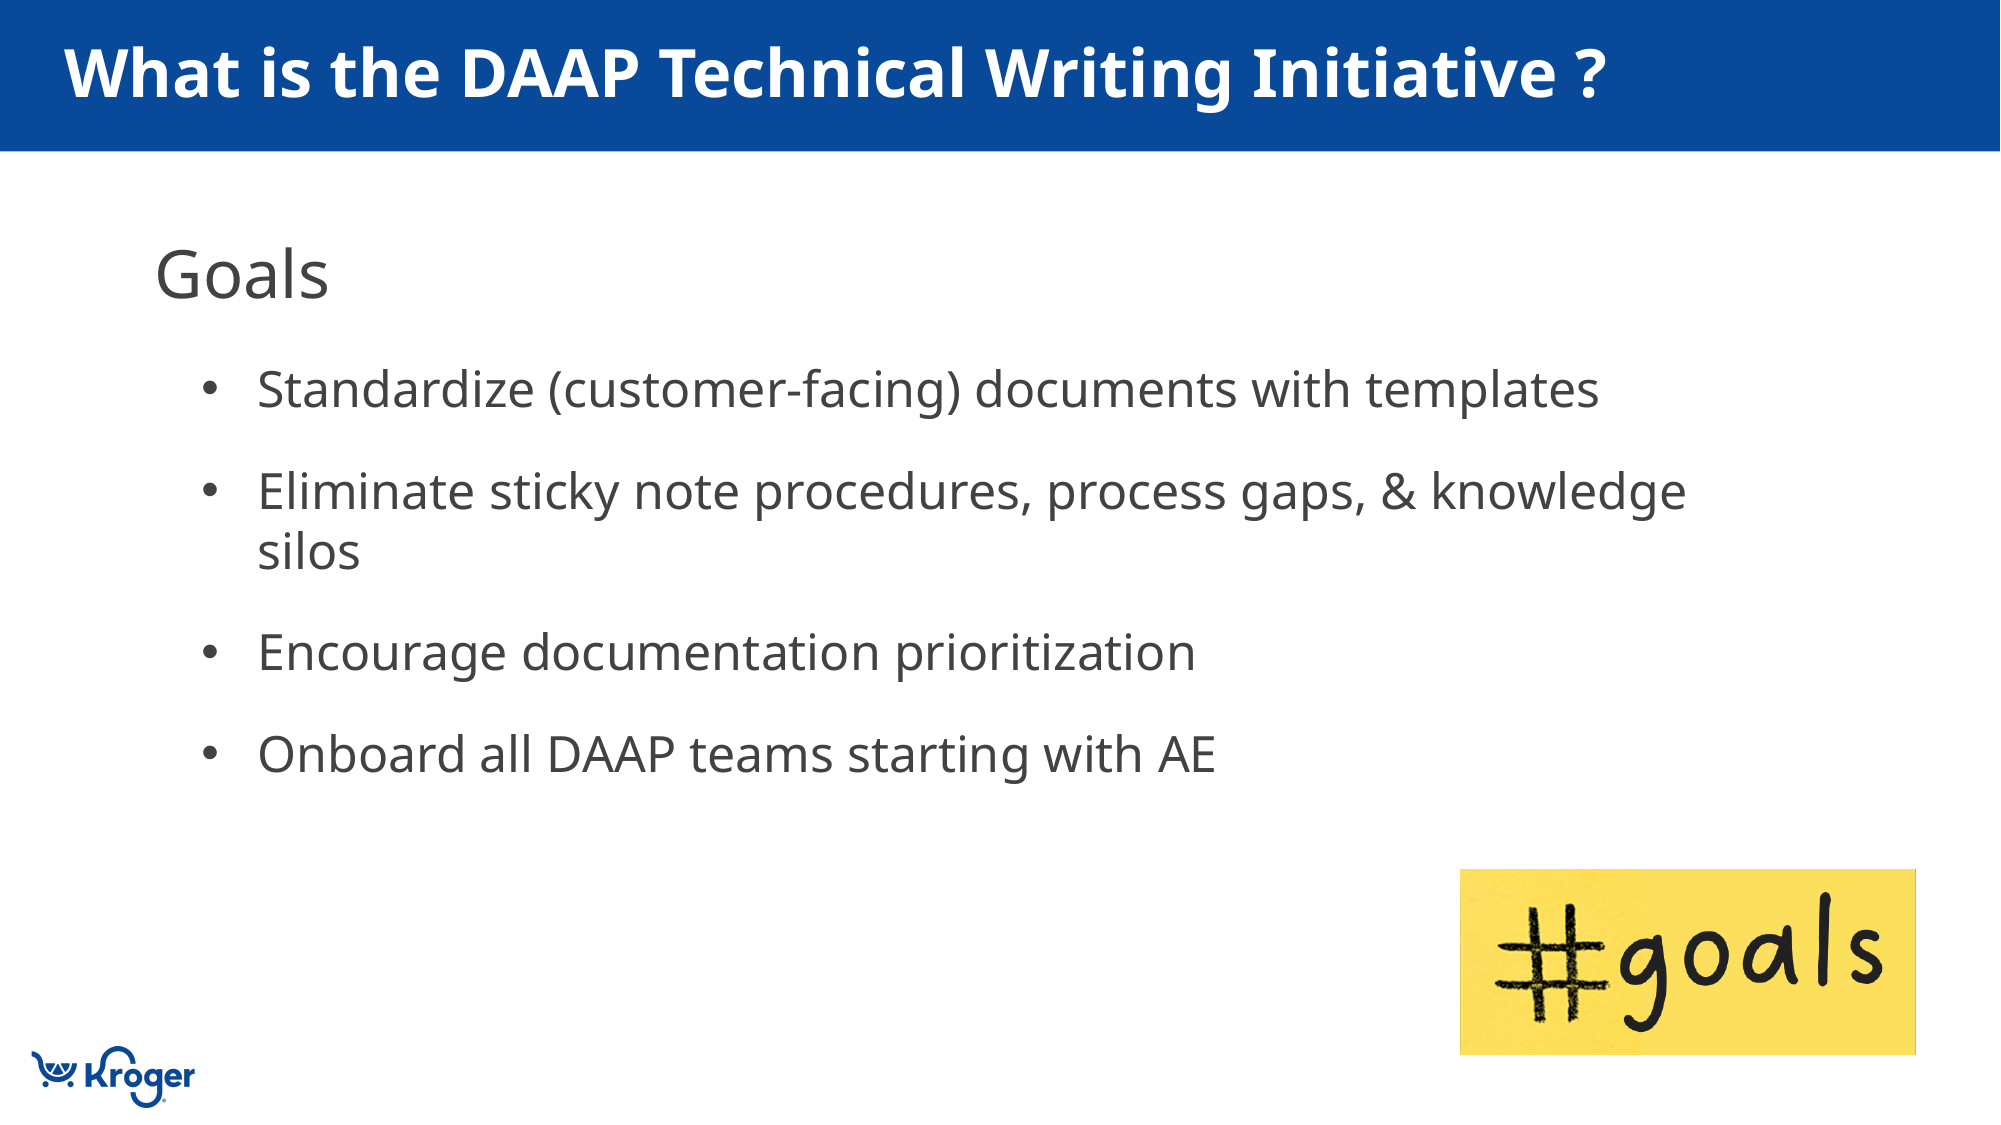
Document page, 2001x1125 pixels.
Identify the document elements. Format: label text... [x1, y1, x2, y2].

list Goals Standardize (customer-facing) documents with templates Eliminate sticky note procedures, process gaps, & knowledge silos Encourage documentation prioritization Onboard all DAAP teams starting with AE Richly contextual and predictive by nature, it is the best possible fuel for advanced analytics and AI applications. [139, 224, 1769, 920]
title What is the DAAP Technical Writing Initiative ? [49, 0, 1830, 152]
picture [1460, 835, 1968, 1112]
